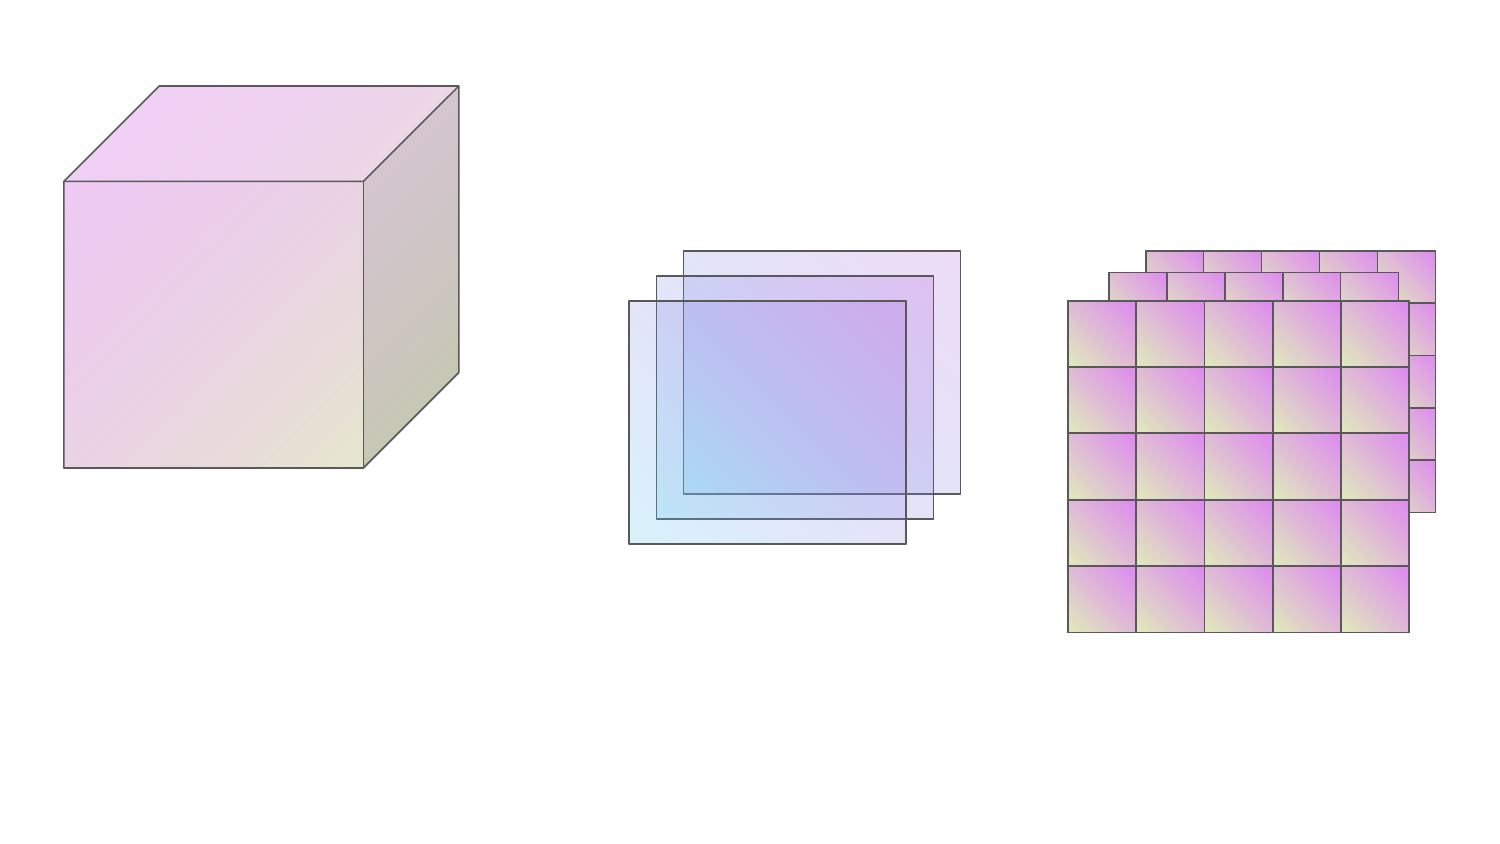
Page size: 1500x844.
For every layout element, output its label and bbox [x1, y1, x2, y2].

text_box [64, 86, 458, 181]
text_box [629, 300, 907, 545]
text_box [656, 275, 934, 520]
text_box [683, 250, 961, 495]
text_box [1067, 300, 1410, 633]
text_box [1108, 272, 1399, 299]
text_box [63, 85, 459, 469]
text_box [364, 88, 458, 467]
text_box [1145, 250, 1436, 513]
